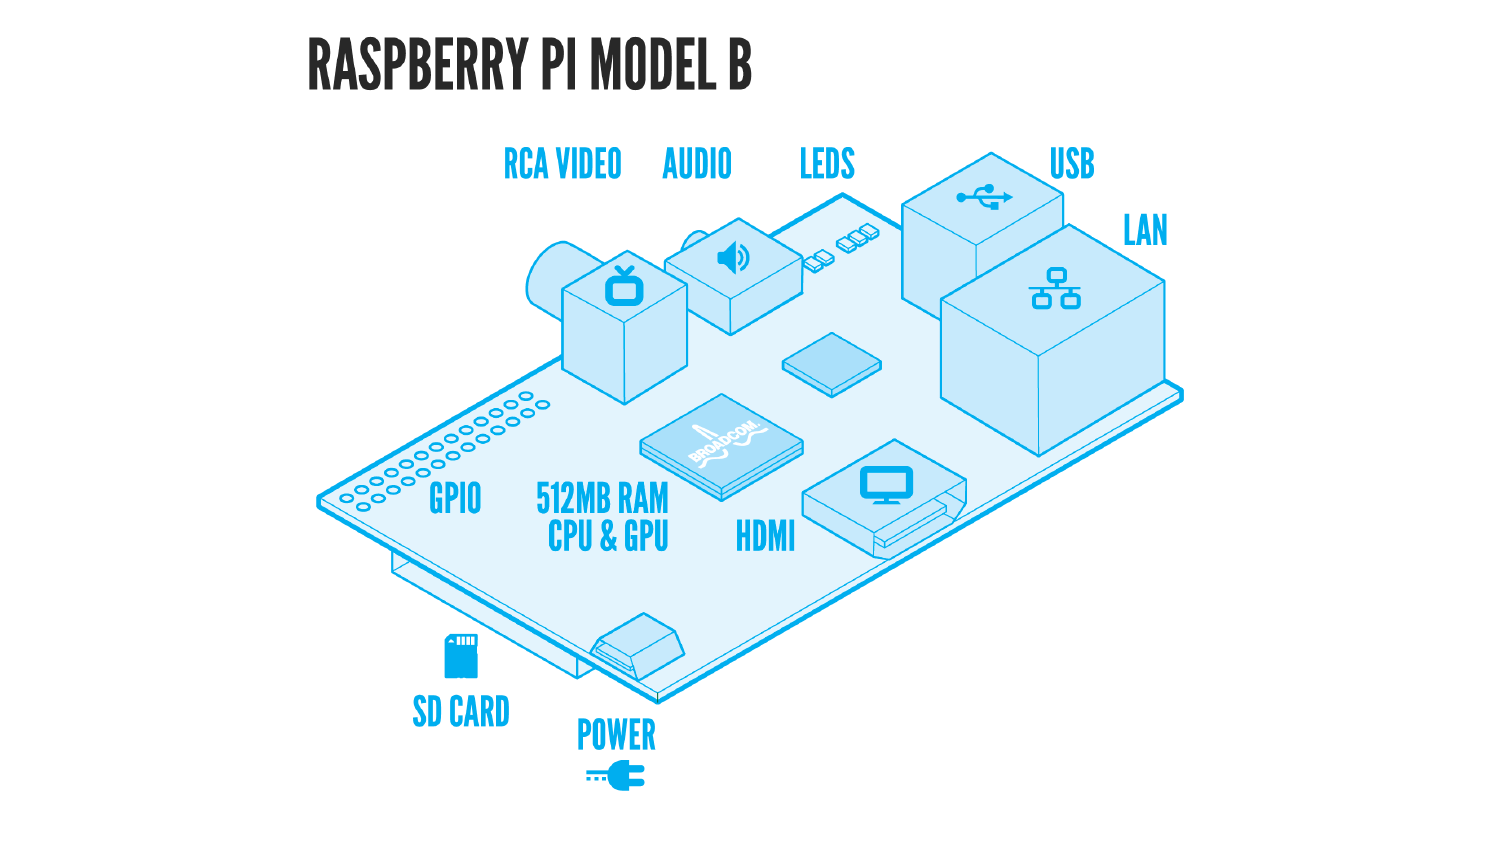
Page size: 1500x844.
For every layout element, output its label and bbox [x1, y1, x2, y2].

picture [271, 0, 1229, 844]
